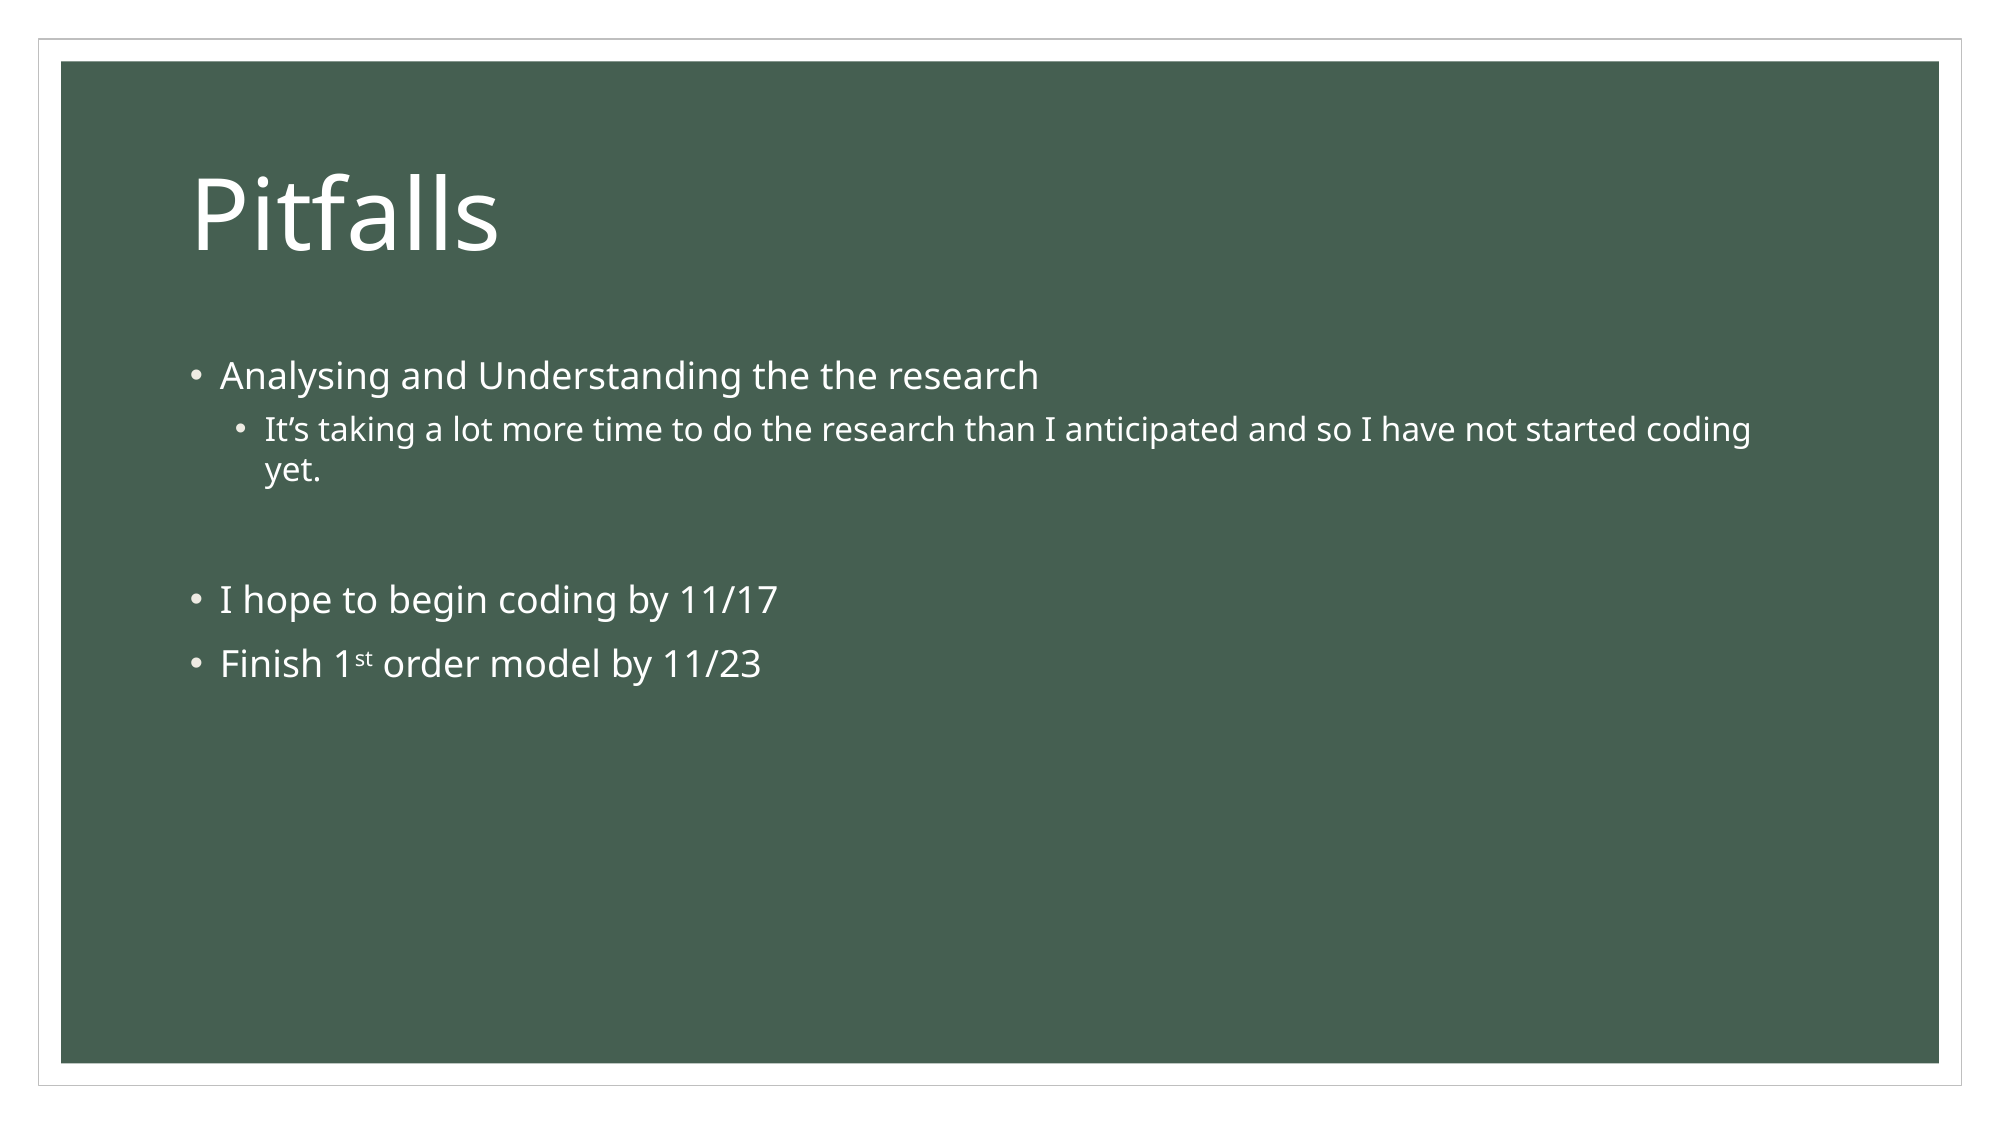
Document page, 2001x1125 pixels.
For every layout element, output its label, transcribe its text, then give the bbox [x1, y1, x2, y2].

title Pitfalls [174, 105, 1825, 331]
list Analysing and Understanding the the research It’s taking a lot more time to do the research than I anticipated and so I have not started coding yet. I hope to begin coding by 11/17 Finish 1st order model by 11/23 [174, 345, 1825, 990]
